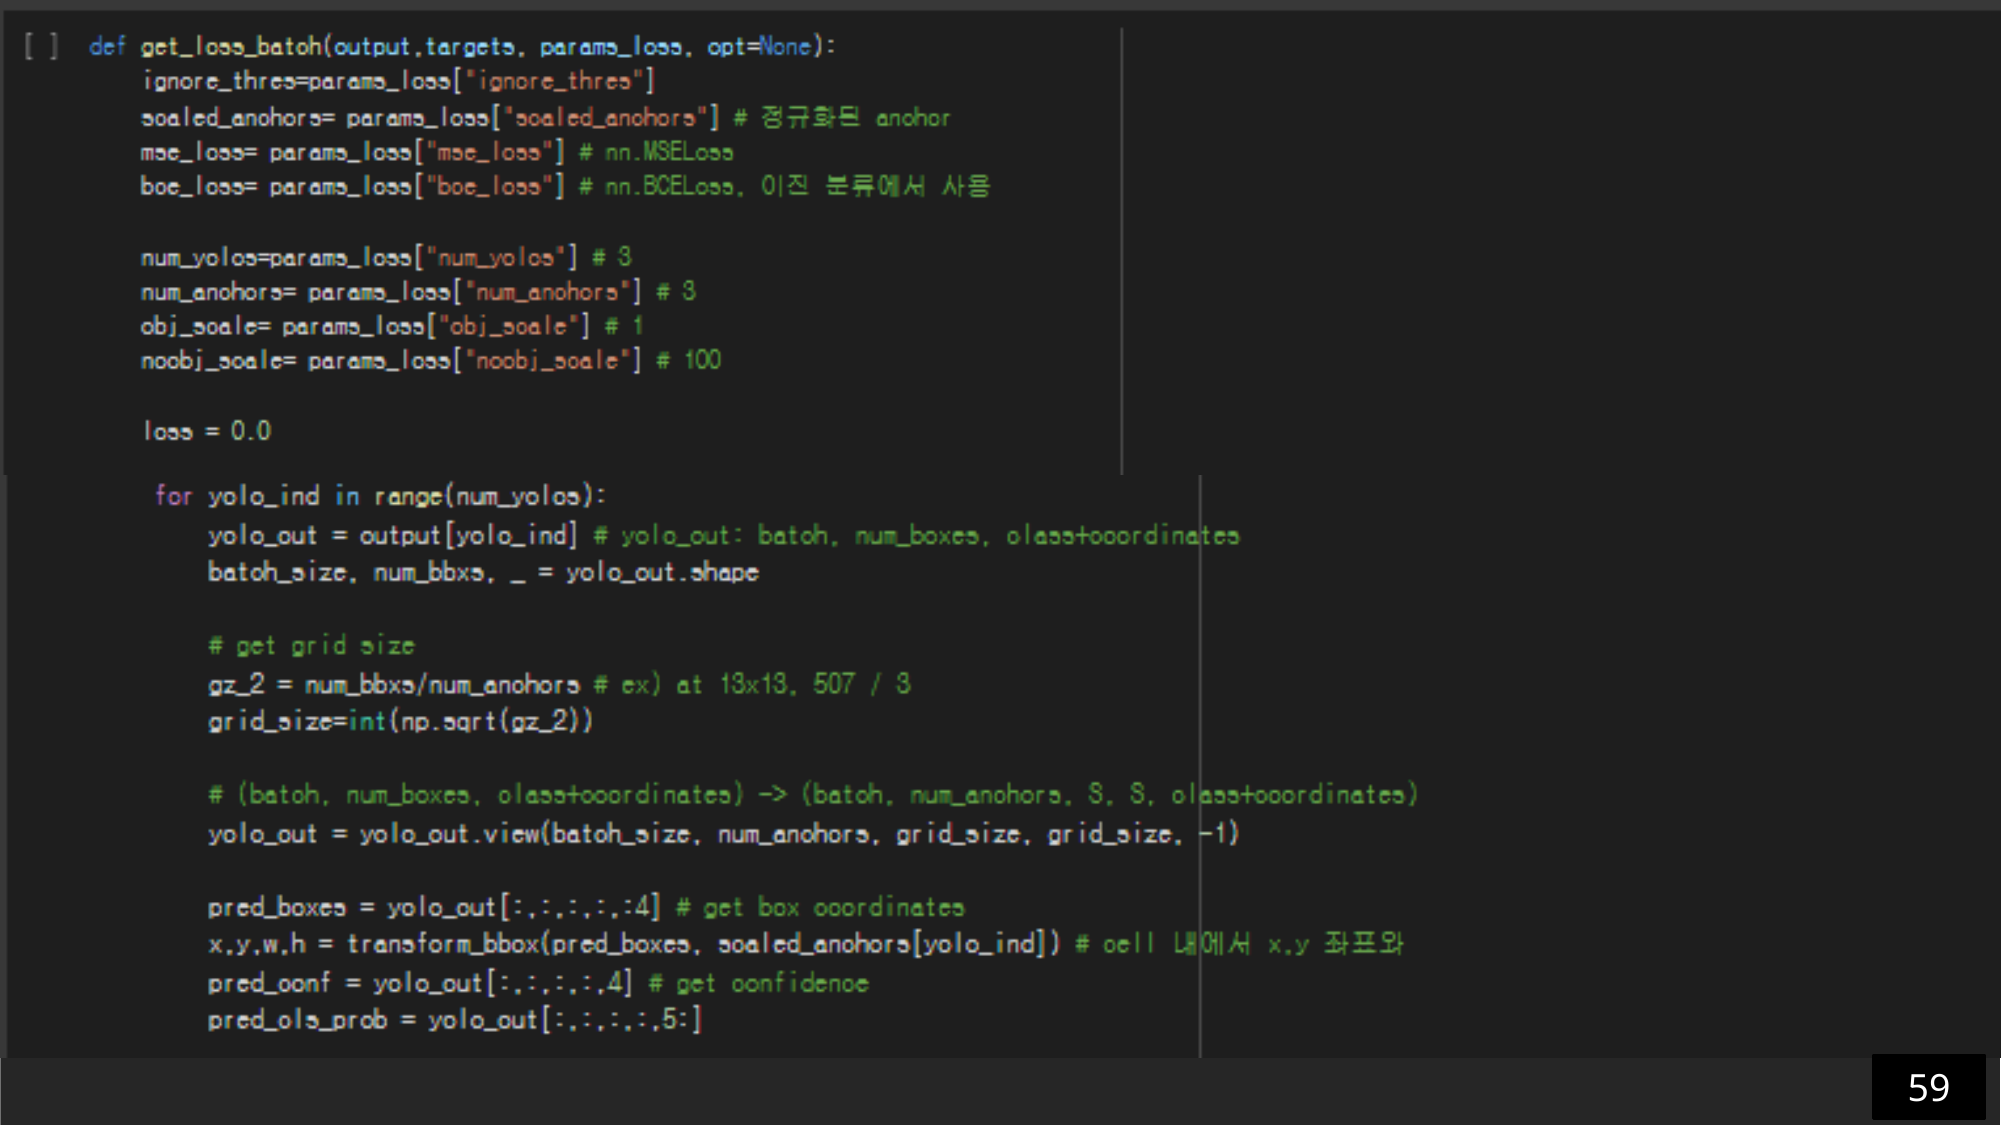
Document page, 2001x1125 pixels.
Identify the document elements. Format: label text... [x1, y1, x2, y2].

picture [0, 0, 2001, 1059]
text_box 59 [1872, 1069, 1986, 1120]
